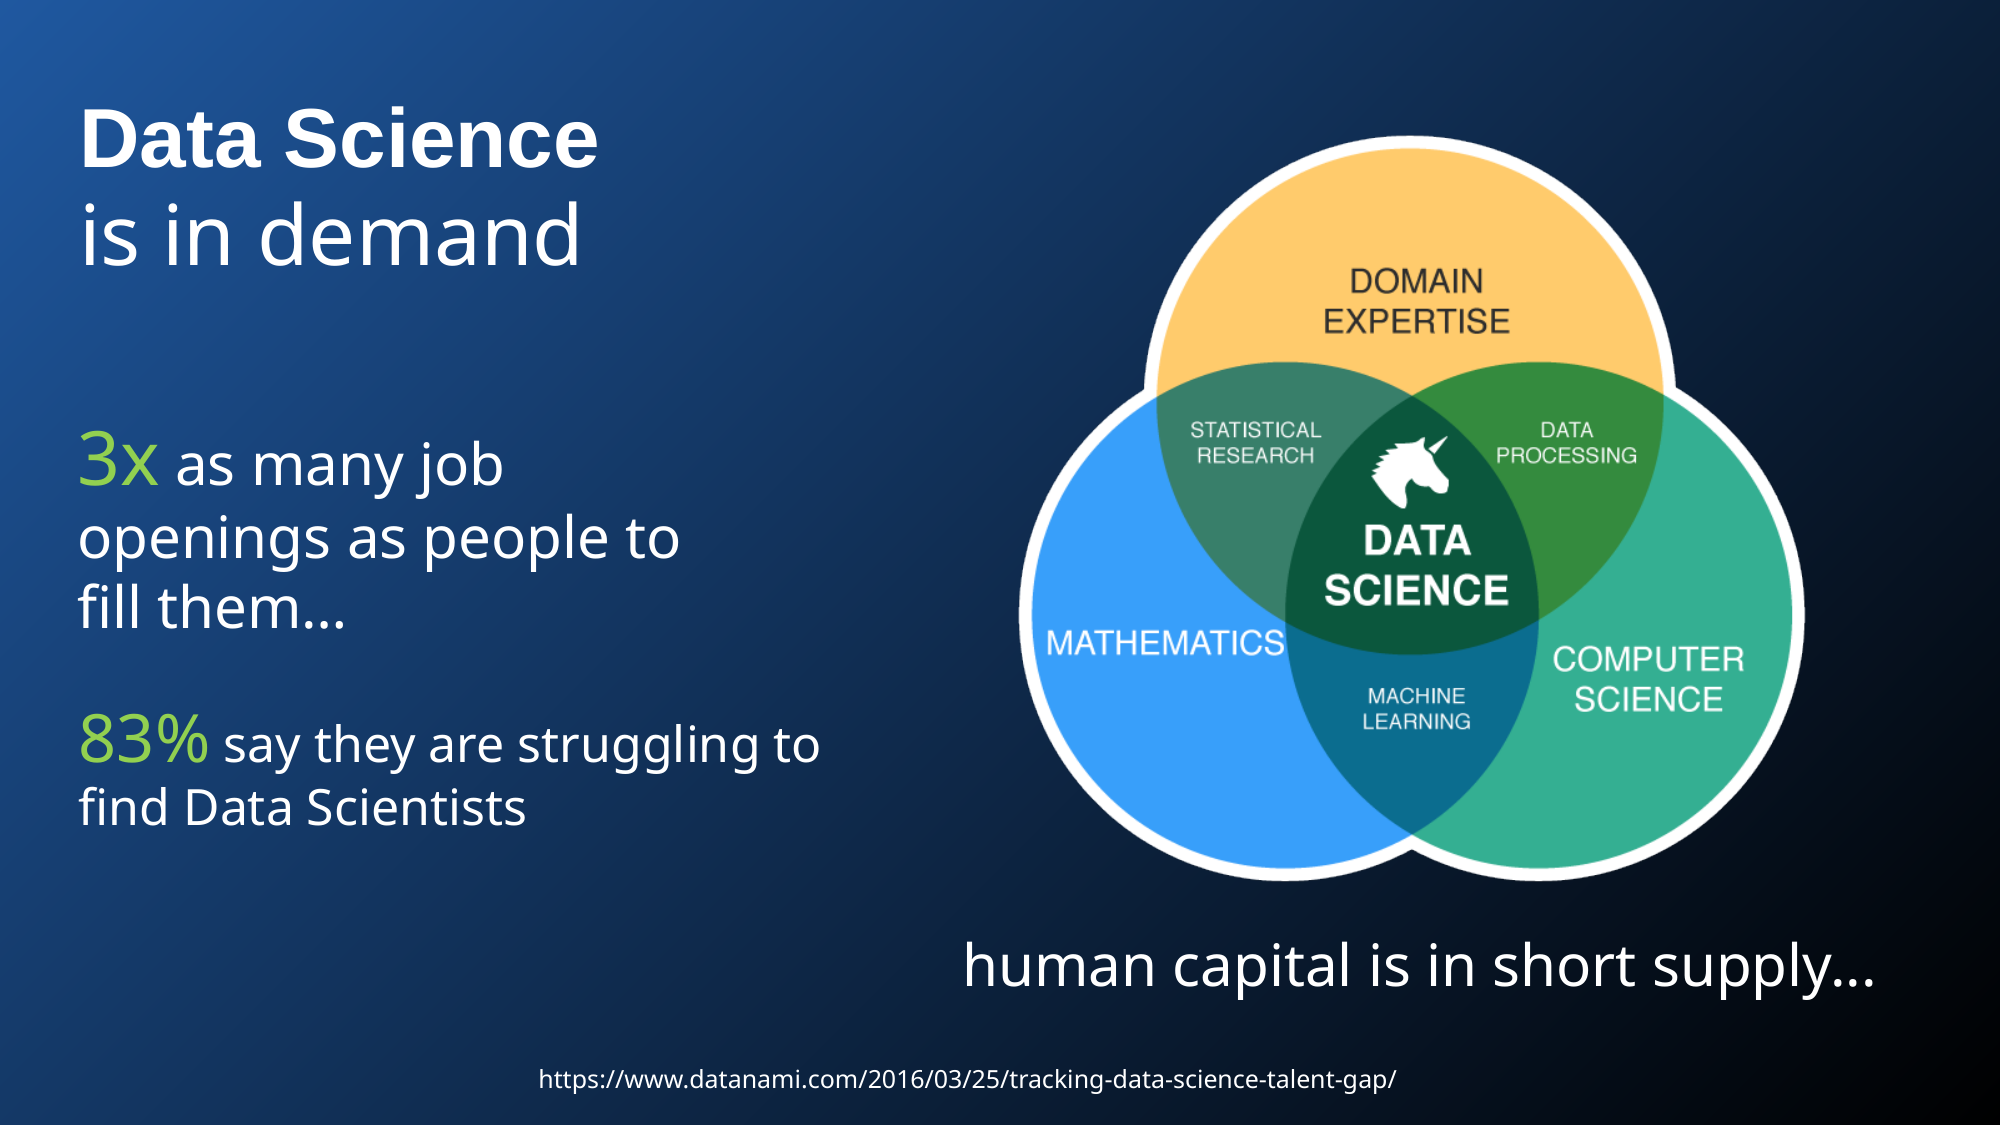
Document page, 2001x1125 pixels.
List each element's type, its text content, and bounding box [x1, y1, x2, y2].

picture [988, 113, 1816, 929]
title Data Science is in demand [64, 91, 929, 294]
text_box 3x as many job openings as people to fill them… [62, 402, 760, 648]
text_box human capital is in short supply... [947, 920, 1892, 1051]
text_box https://www.datanami.com/2016/03/25/tracking-data-science-talent-gap/ [523, 1055, 1414, 1101]
text_box 83% say they are struggling to find Data Scientists [64, 643, 858, 843]
